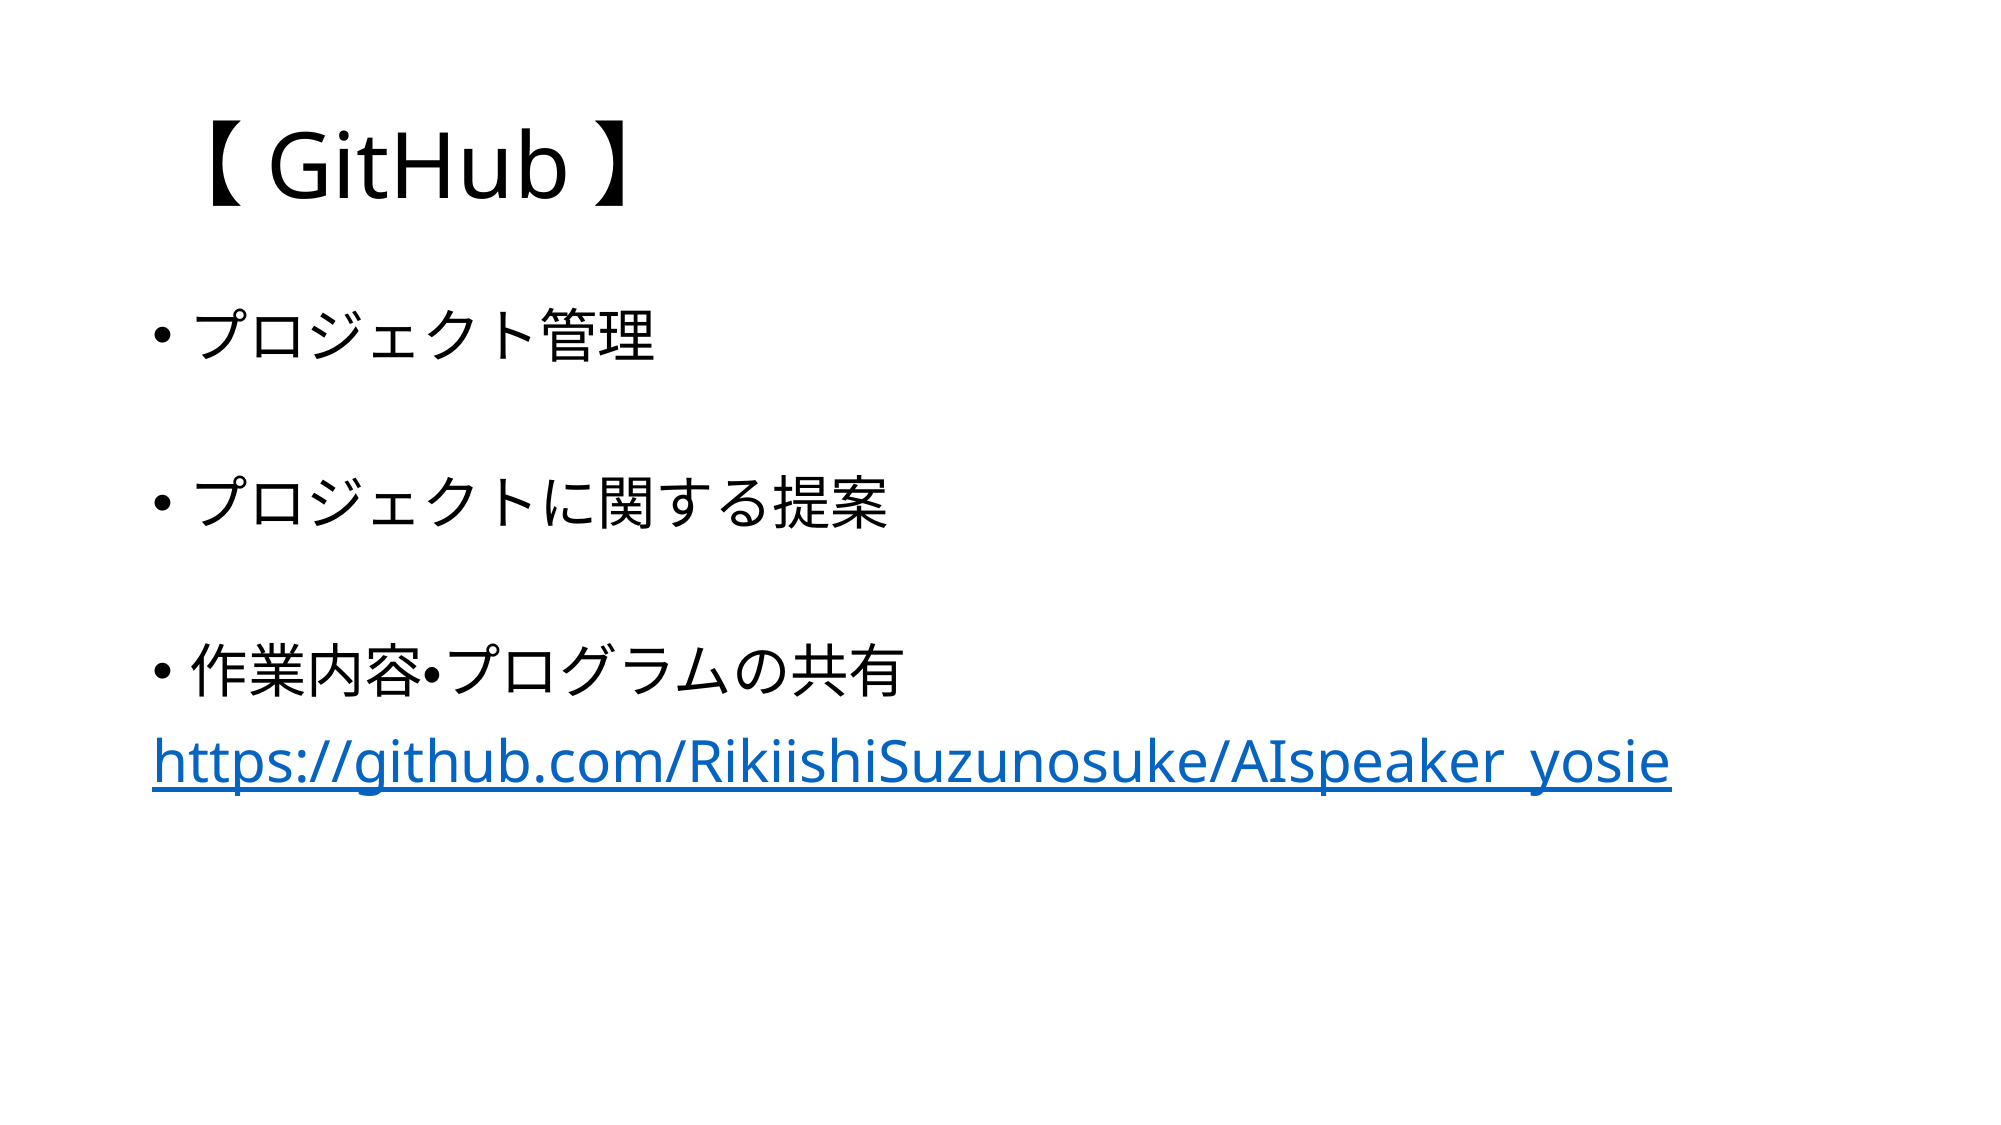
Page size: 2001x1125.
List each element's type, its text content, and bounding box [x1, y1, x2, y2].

list プロジェクト管理 プロジェクトに関する提案 作業内容・プログラムの共有 https://github.com/RikiishiSuzunosuke/AIspeaker_yosie [137, 299, 1863, 1014]
title 【GitHub】 [137, 59, 1863, 278]
